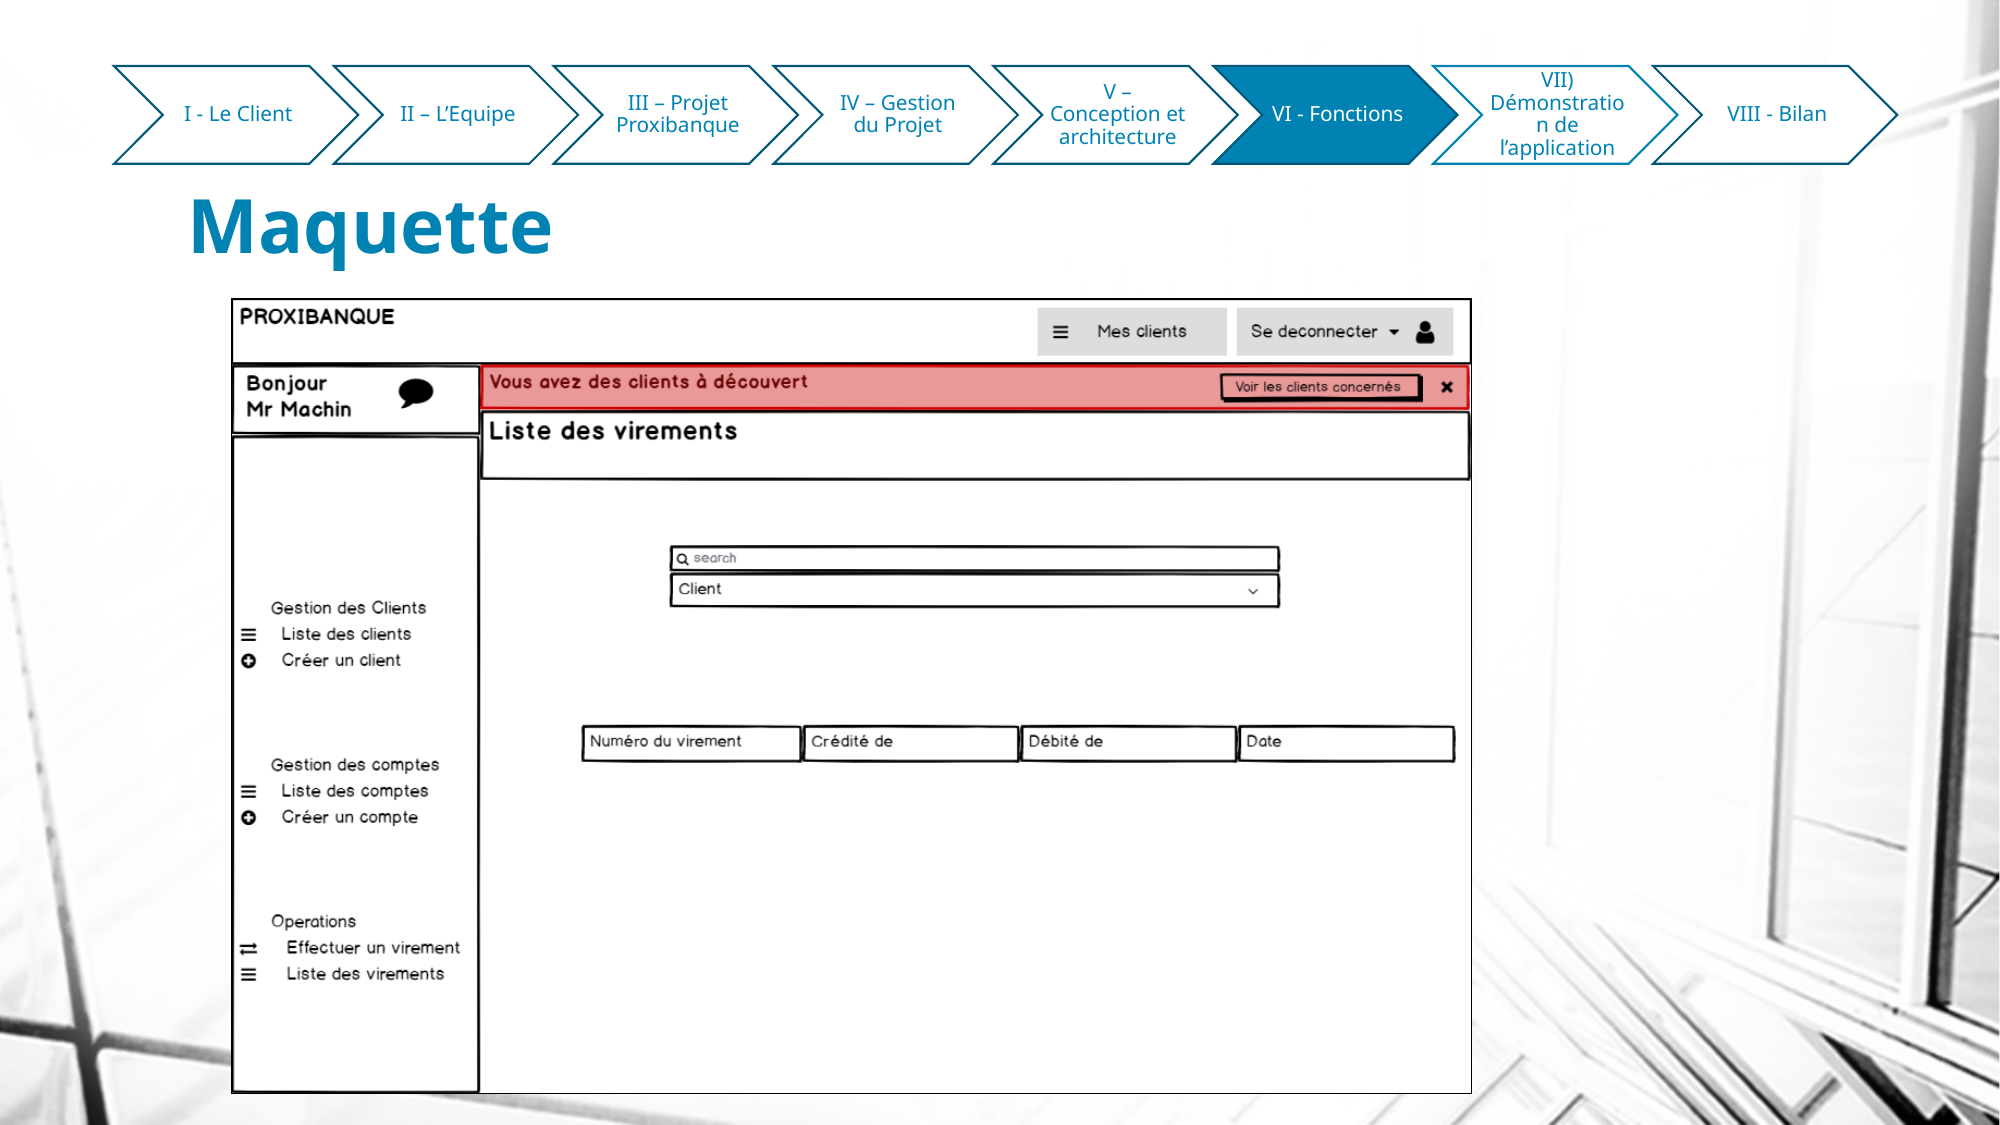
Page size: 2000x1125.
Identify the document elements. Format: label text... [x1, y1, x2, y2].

picture [0, 0, 2000, 1125]
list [230, 298, 1472, 1094]
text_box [113, 2, 1898, 227]
title Maquette [172, 227, 1530, 276]
